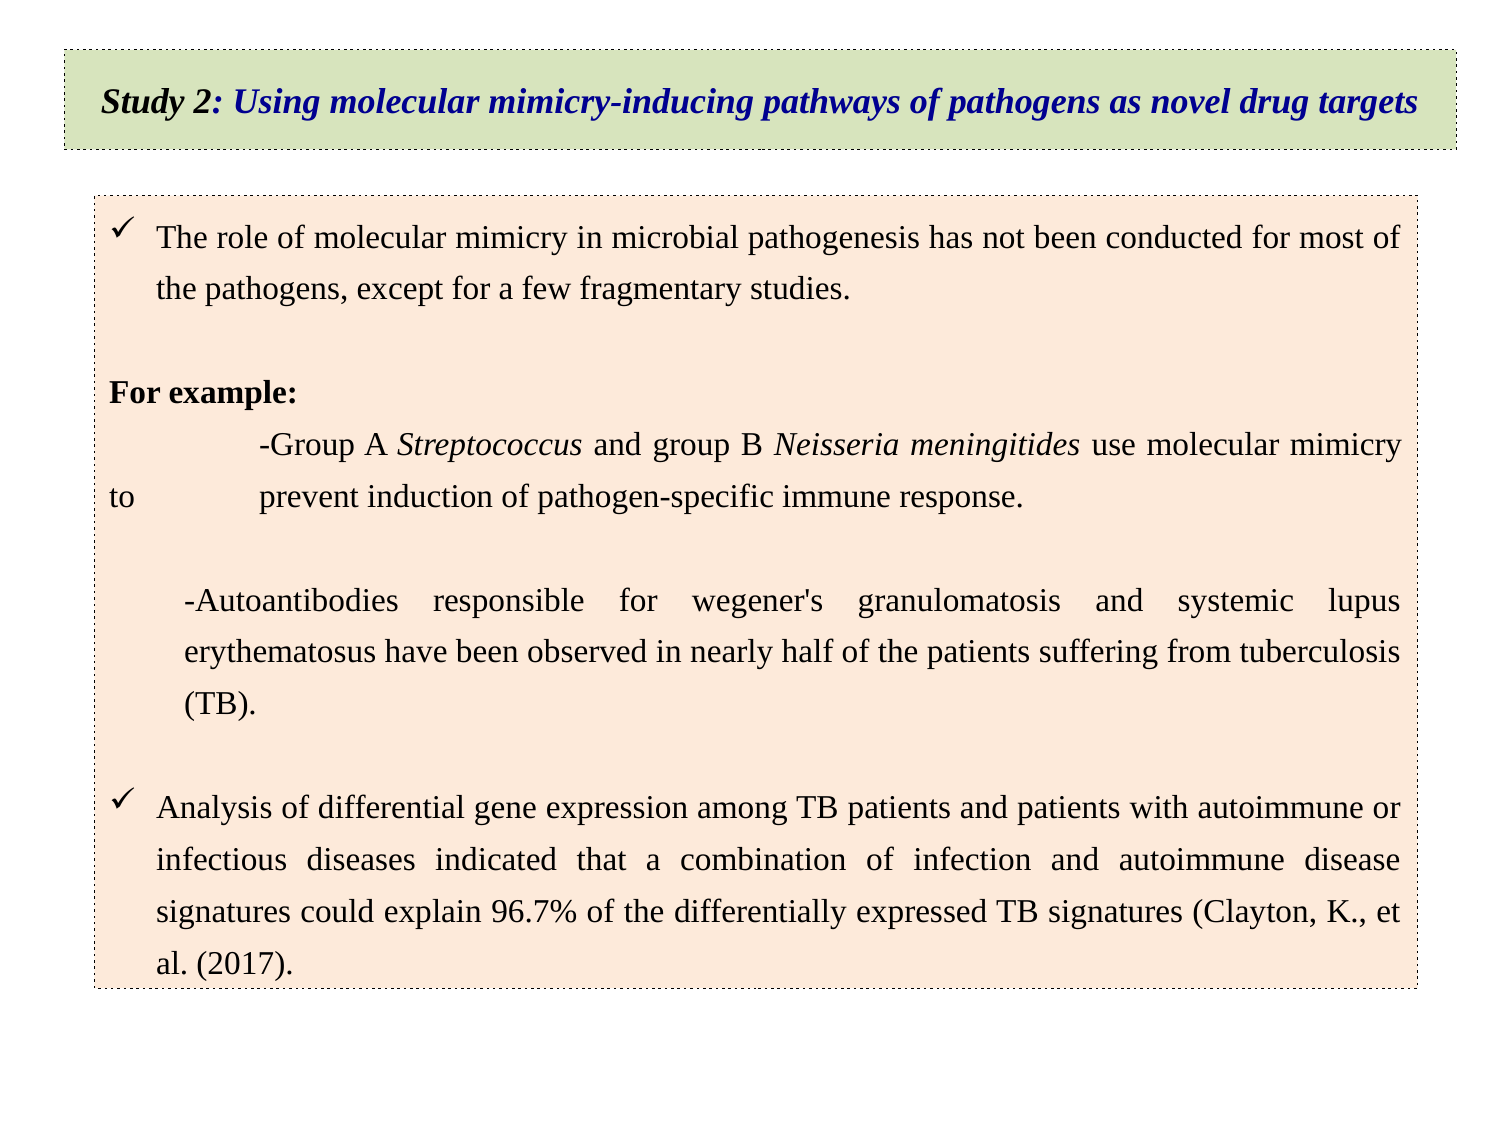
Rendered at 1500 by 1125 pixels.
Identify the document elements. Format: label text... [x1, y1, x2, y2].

text_box Study 2: Using molecular mimicry-inducing pathways of pathogens as novel drug targets [64, 49, 1457, 150]
text_box The role of molecular mimicry in microbial pathogenesis has not been conducted for most of the pathogens, except for a few fragmentary studies. For example: -Group A Streptococcus and group B Neisseria meningitides use molecular mimicry to prevent induction of pathogen-specific immune response. -Autoantibodies responsible for wegener's granulomatosis and systemic lupus erythematosus have been observed in nearly half of the patients suffering from tuberculosis (TB). Analysis of differential gene expression among TB patients and patients with autoimmune or infectious diseases indicated that a combination of infection and autoimmune disease signatures could explain 96.7% of the differentially expressed TB signatures (Clayton, K., et al. (2017). [94, 195, 1418, 989]
